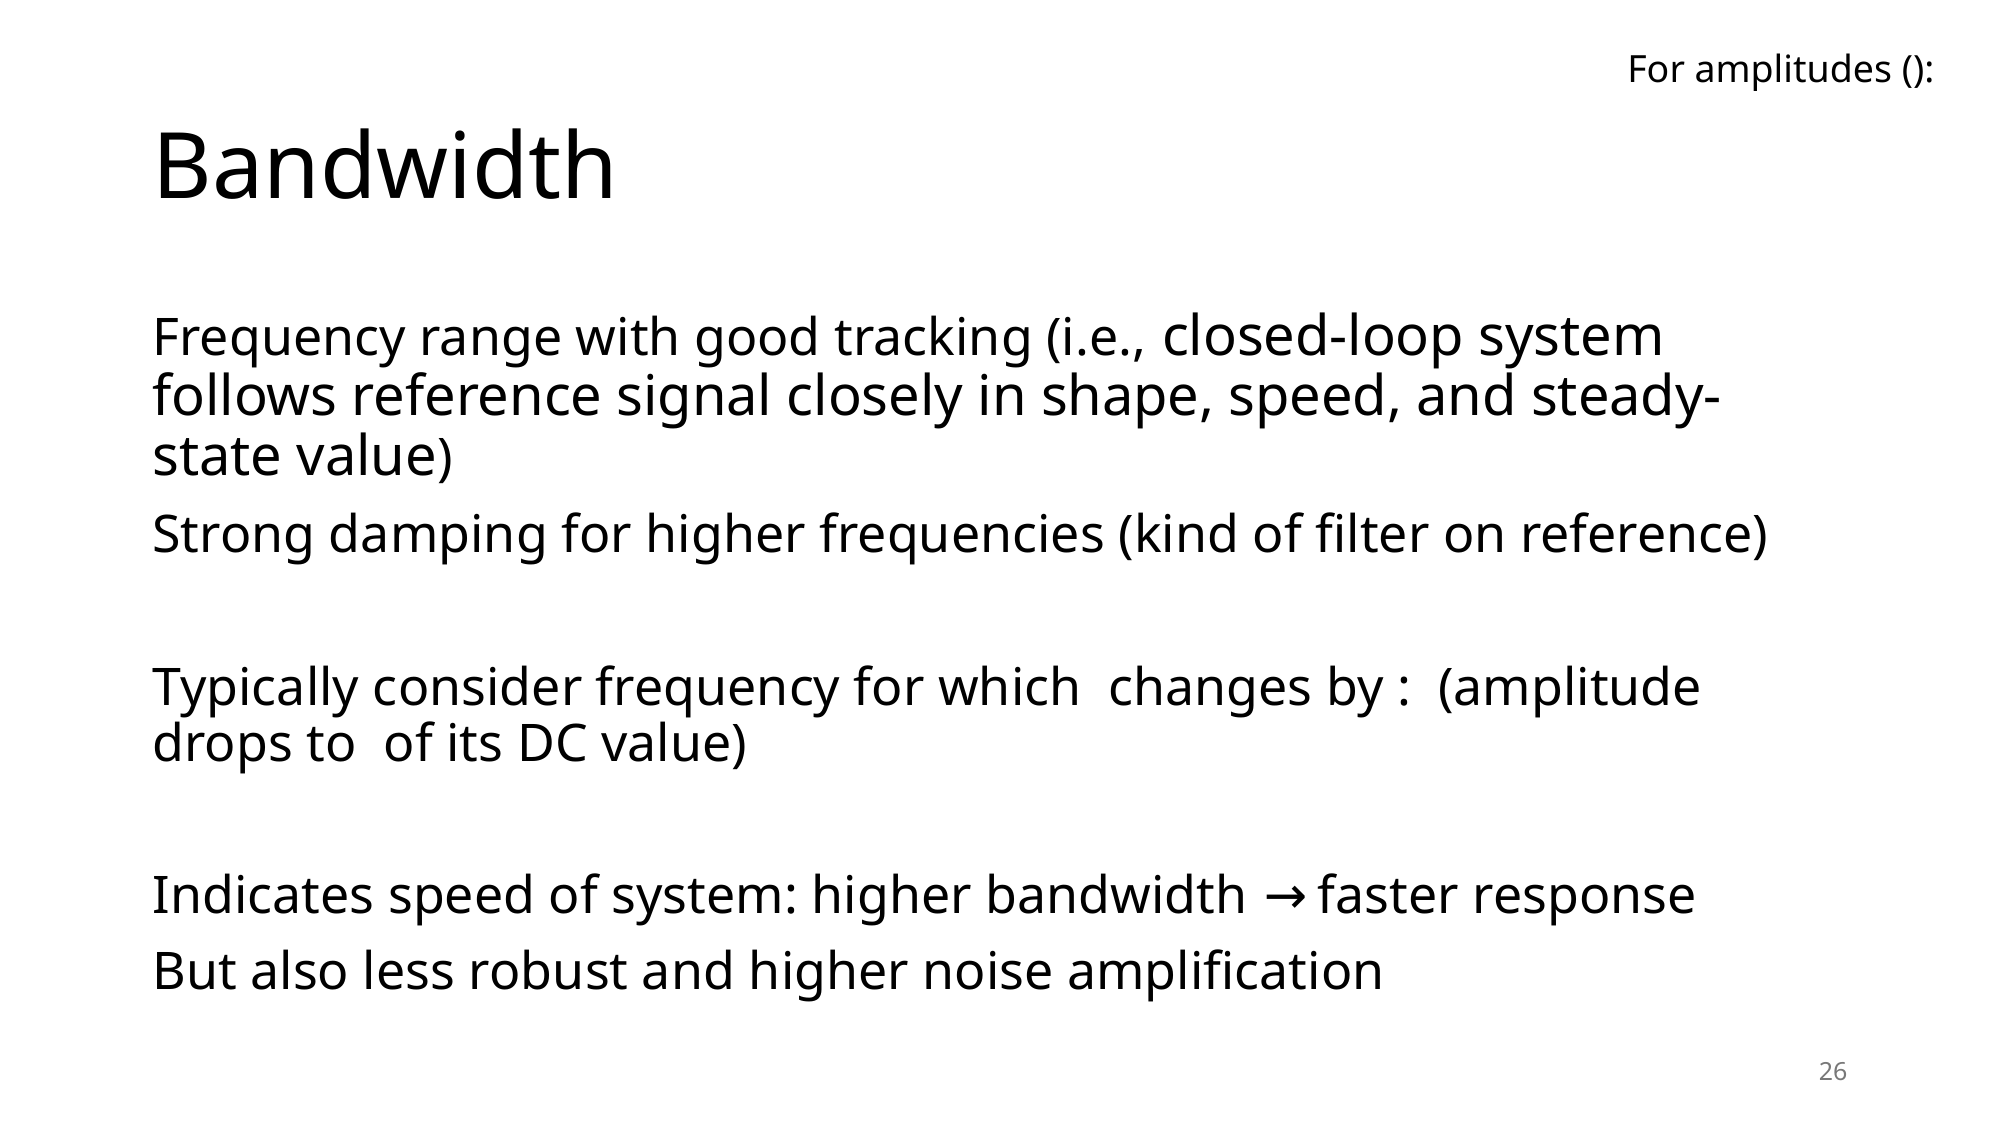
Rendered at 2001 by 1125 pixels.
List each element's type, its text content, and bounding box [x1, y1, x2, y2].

slide_number 26 [1412, 1042, 1863, 1103]
title Bandwidth [137, 59, 1863, 278]
